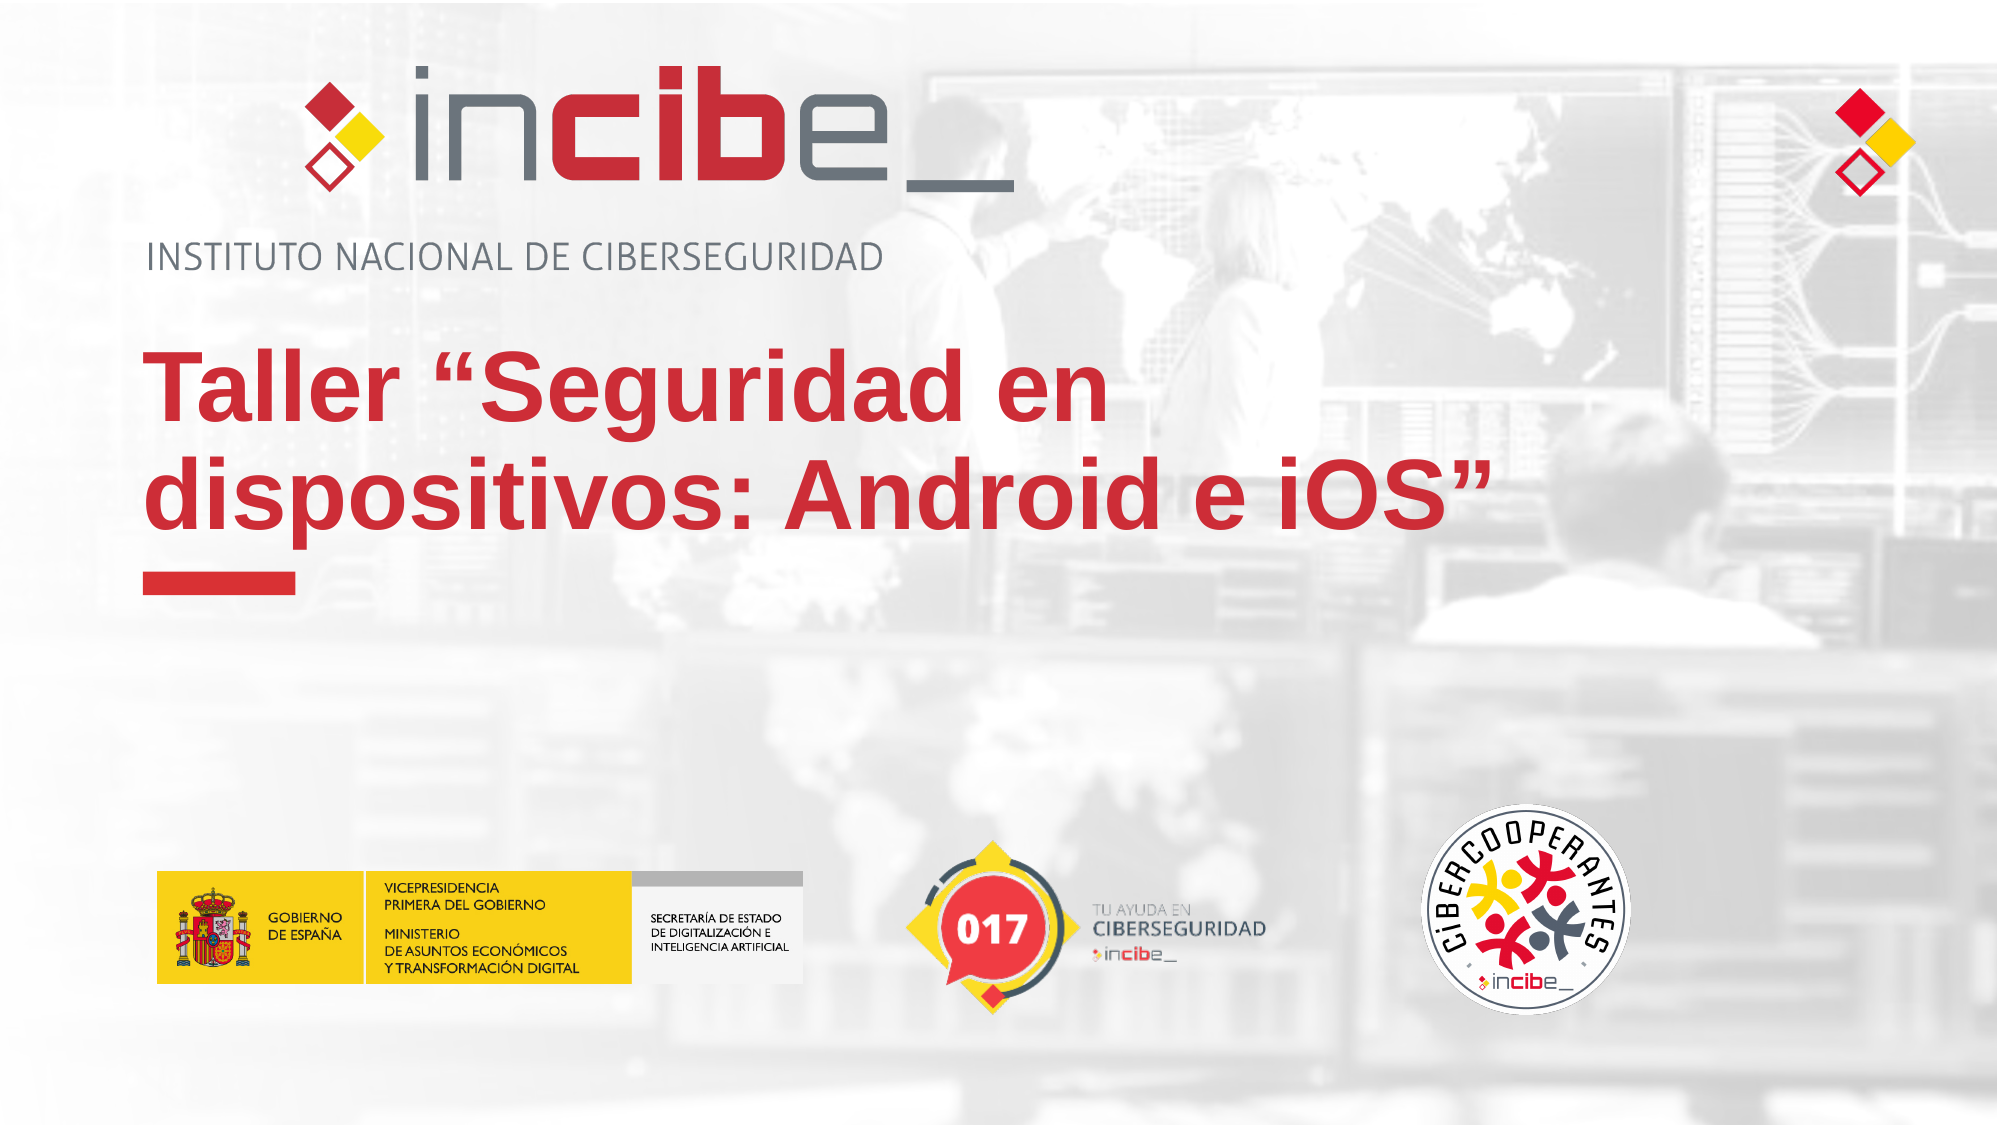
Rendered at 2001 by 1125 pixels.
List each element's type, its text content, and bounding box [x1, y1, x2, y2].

picture [1421, 804, 1631, 1015]
list Taller “Seguridad en dispositivos: Android e iOS” [142, 335, 1727, 458]
picture [905, 840, 1266, 1015]
picture [1835, 88, 1916, 197]
picture [157, 871, 803, 984]
picture [149, 66, 1014, 271]
